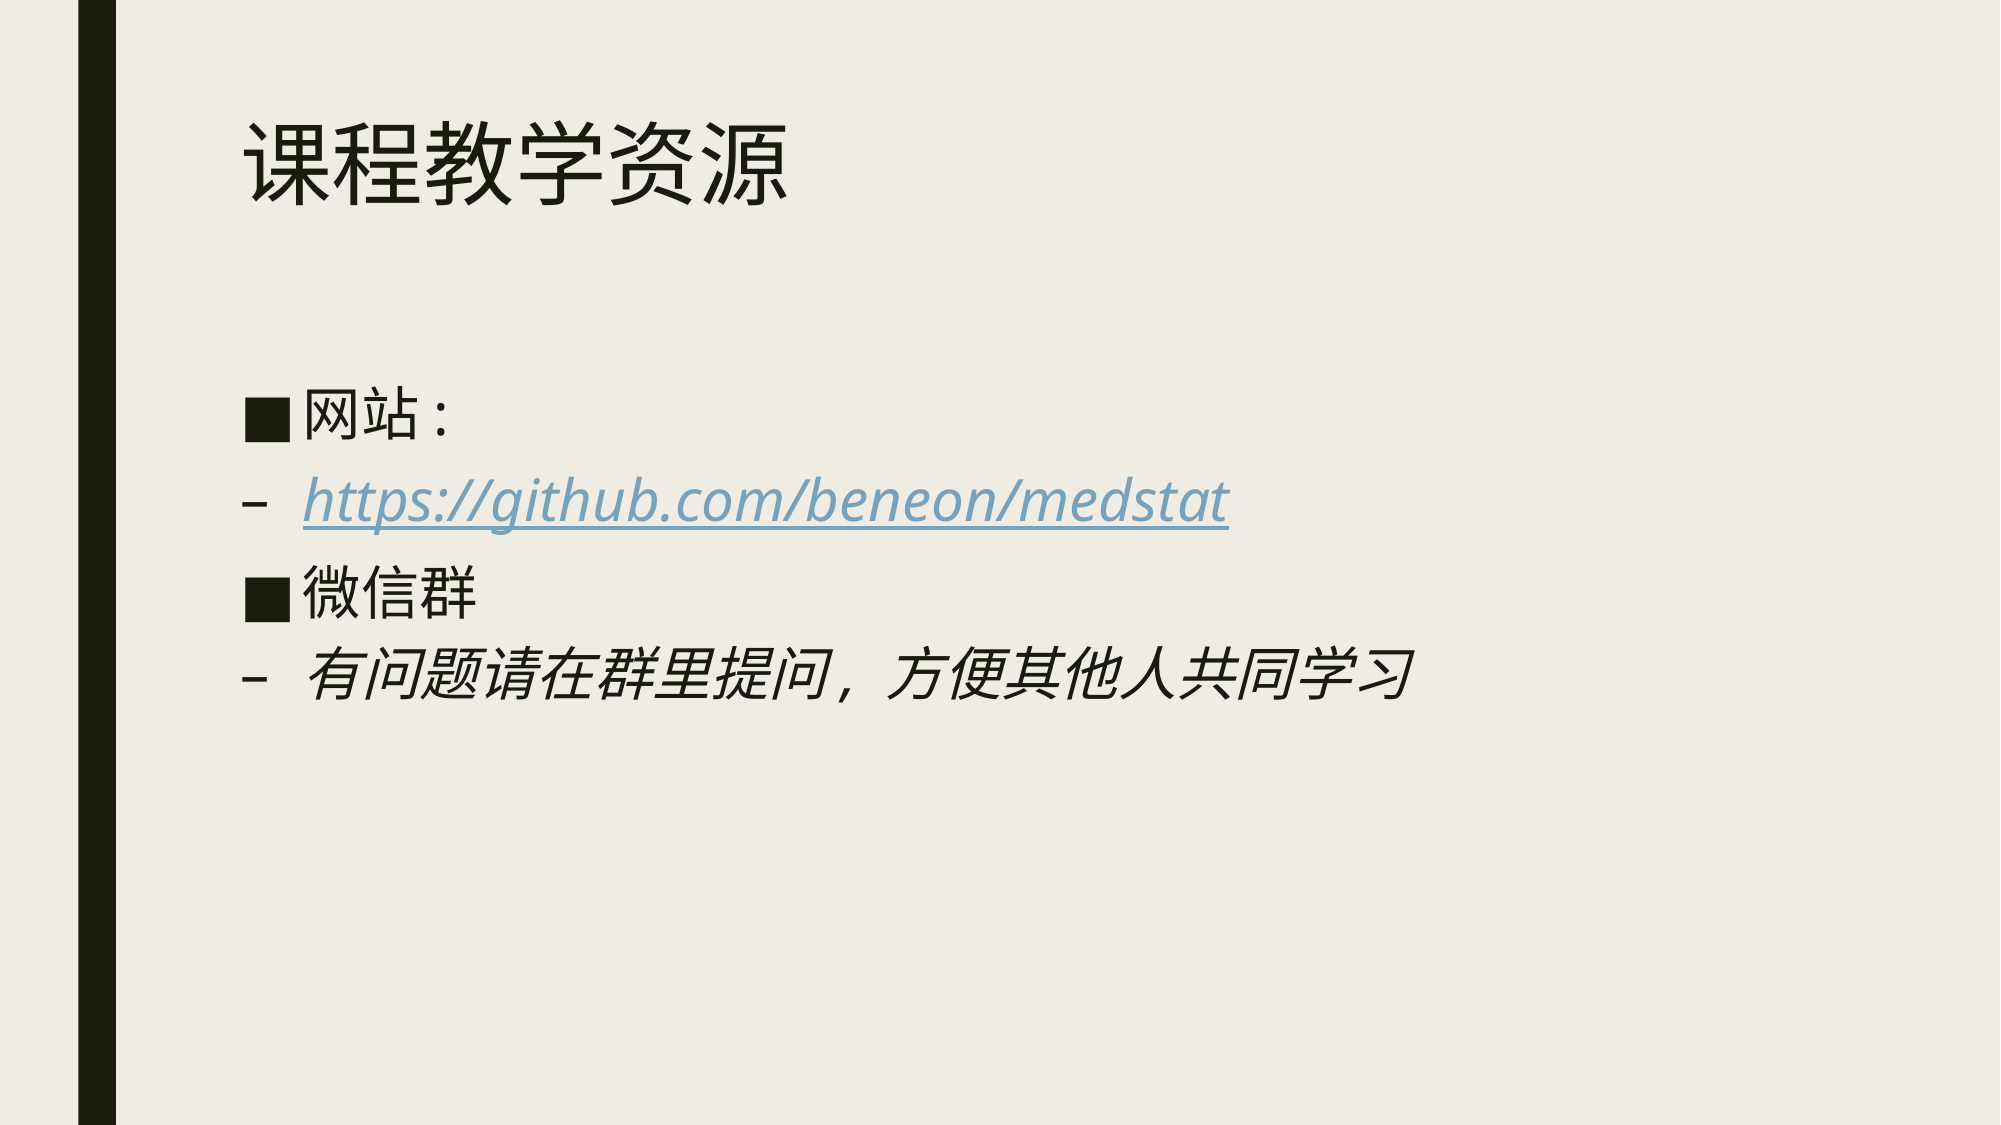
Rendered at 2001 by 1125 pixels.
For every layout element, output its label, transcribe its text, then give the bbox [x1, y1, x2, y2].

list 网站: https://github.com/beneon/medstat 微信群 有问题请在群里提问, 方便其他人共同学习 [225, 375, 1800, 963]
title 课程教学资源 [225, 112, 1800, 357]
